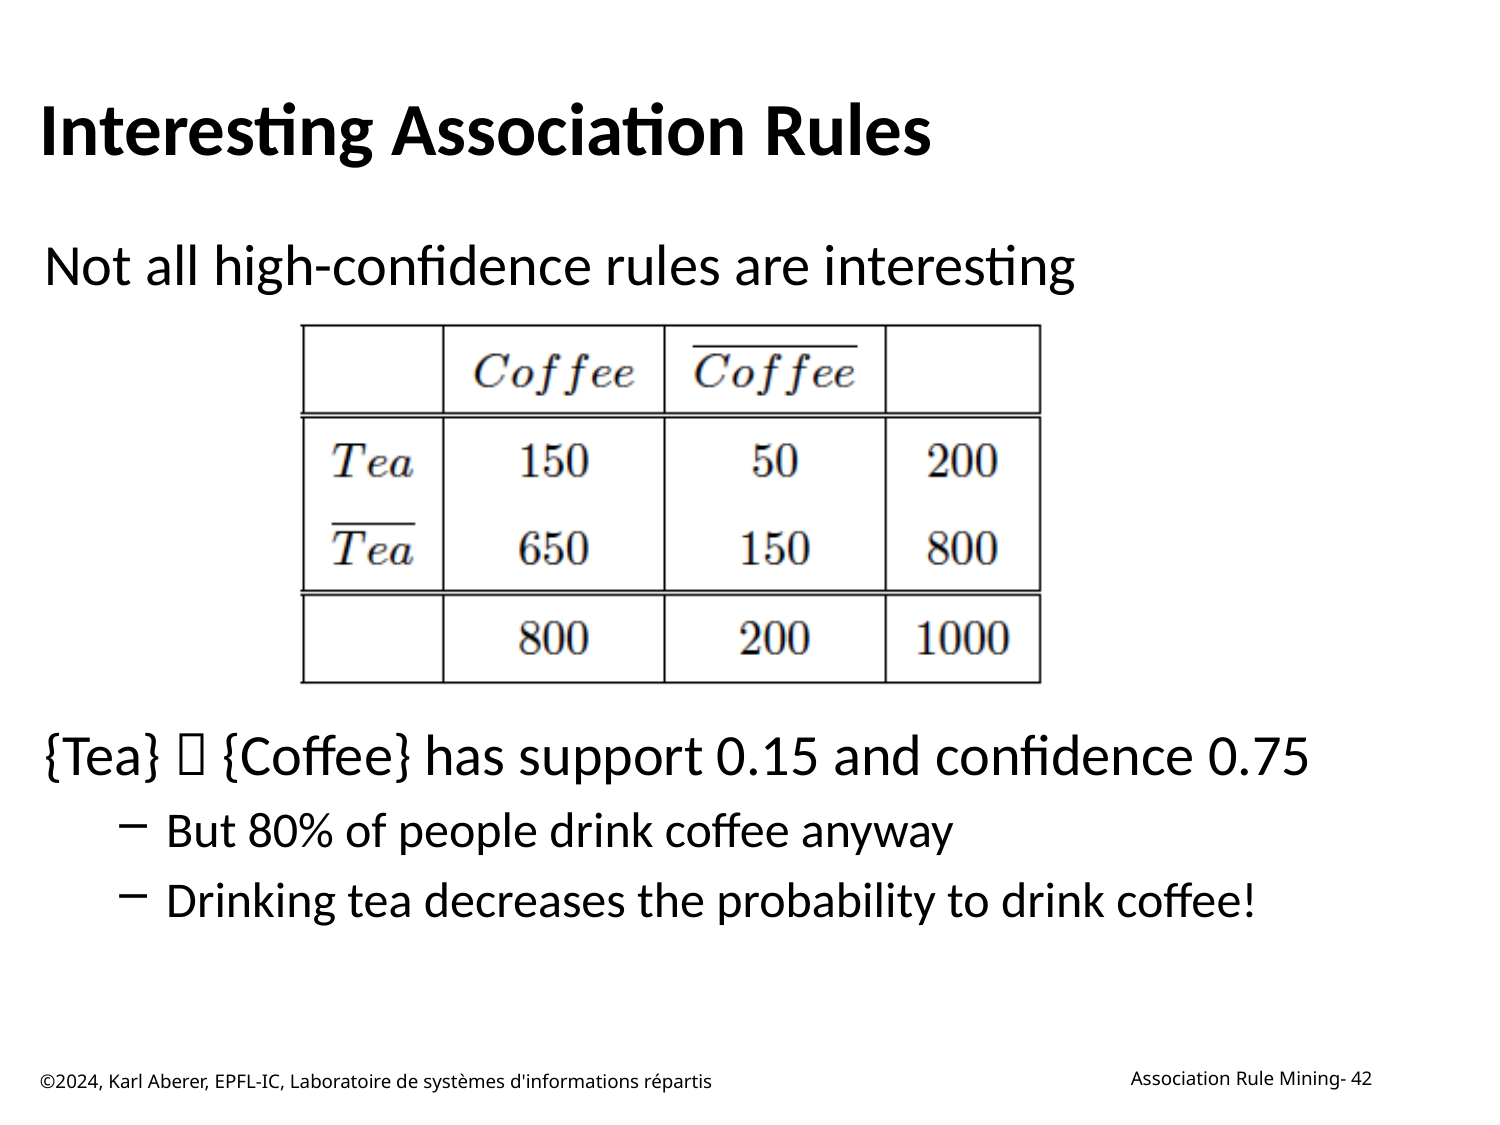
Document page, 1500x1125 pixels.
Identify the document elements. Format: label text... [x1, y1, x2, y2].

list Not all high-confidence rules are interesting {Tea}  {Coffee} has support 0.15 and confidence 0.75 But 80% of people drink coffee anyway Drinking tea decreases the probability to drink coffee! [29, 219, 1393, 1046]
footer ©2024, Karl Aberer, EPFL-IC, Laboratoire de systèmes d'informations répartis [24, 1062, 988, 1101]
picture [253, 302, 1073, 703]
title Interesting Association Rules [24, 49, 1388, 201]
